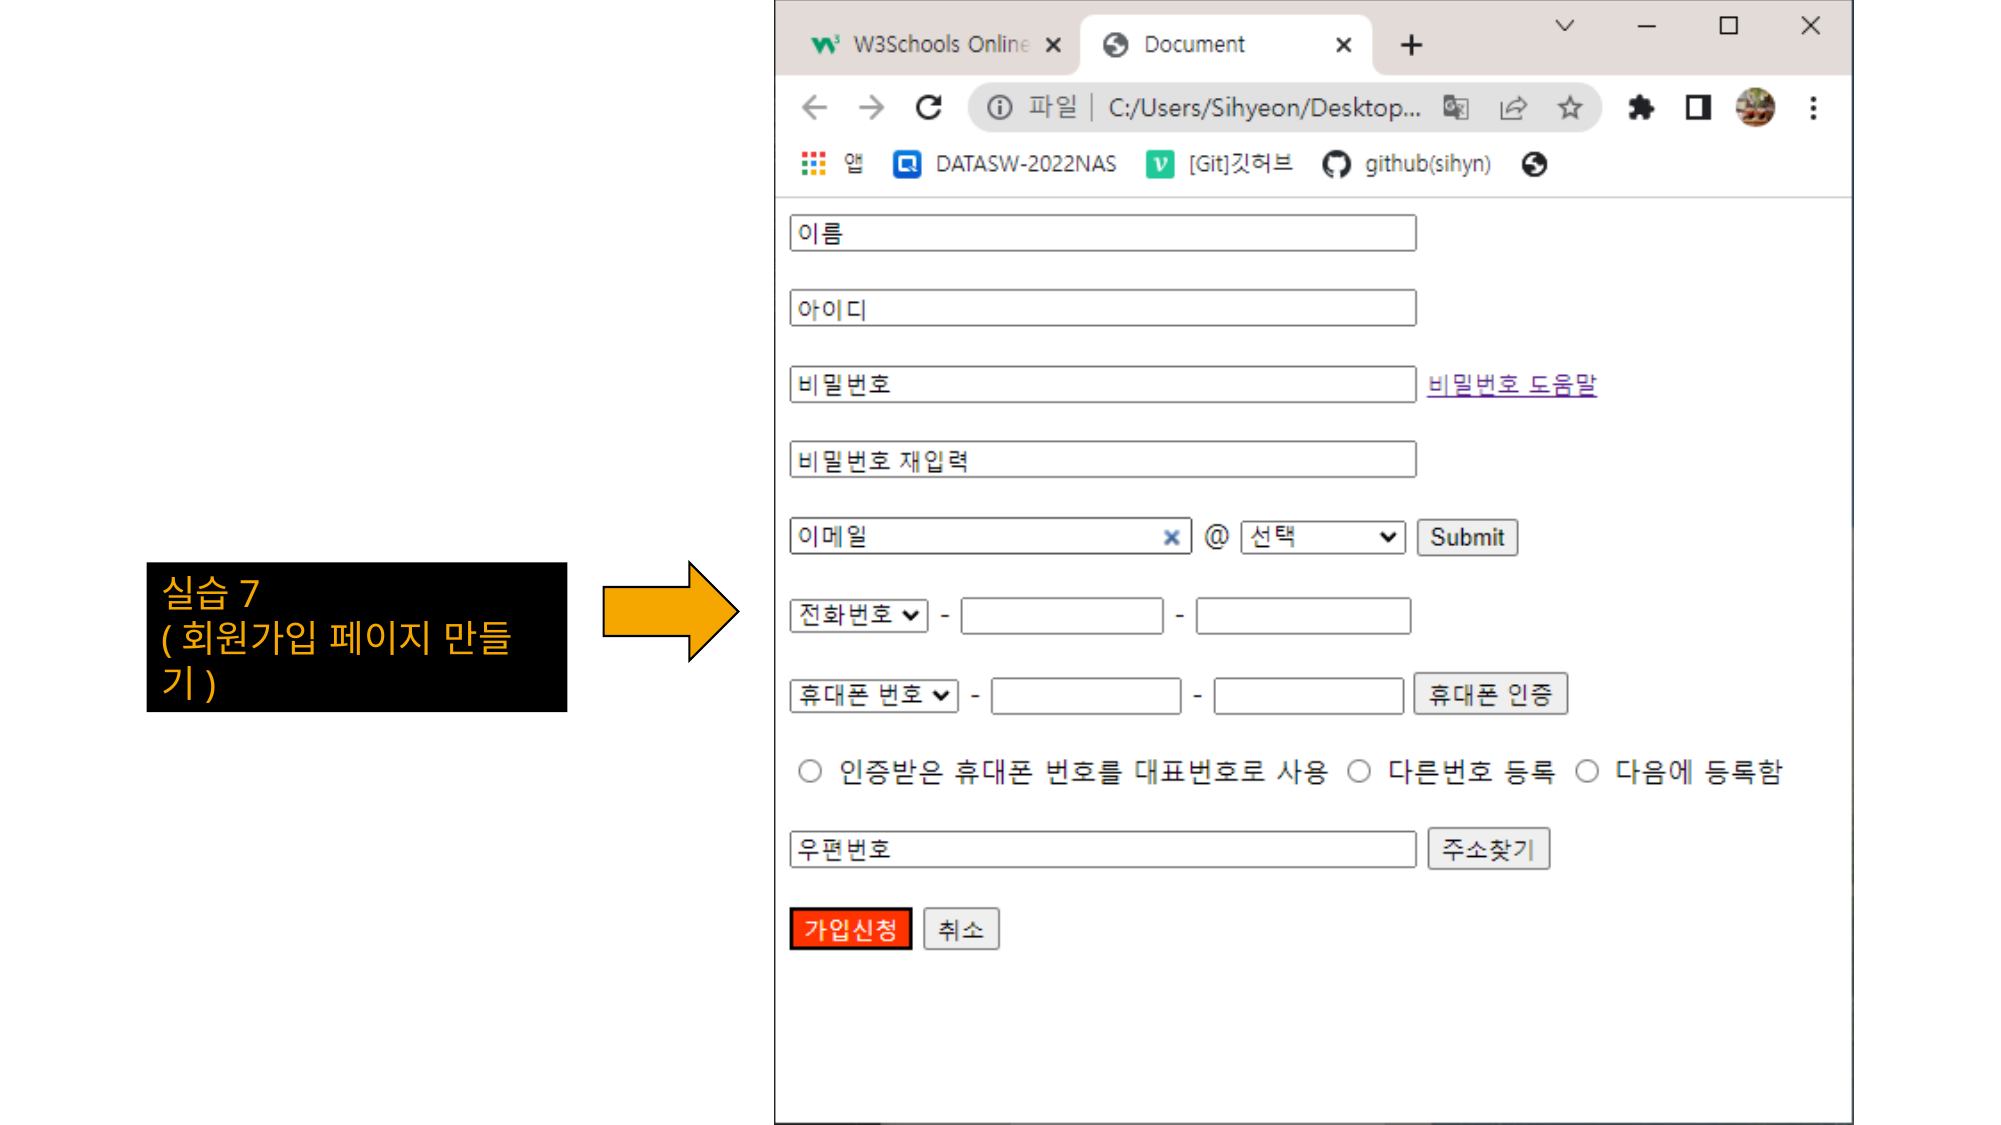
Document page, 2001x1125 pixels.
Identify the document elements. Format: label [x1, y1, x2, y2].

text_box [146, 0, 1854, 1125]
